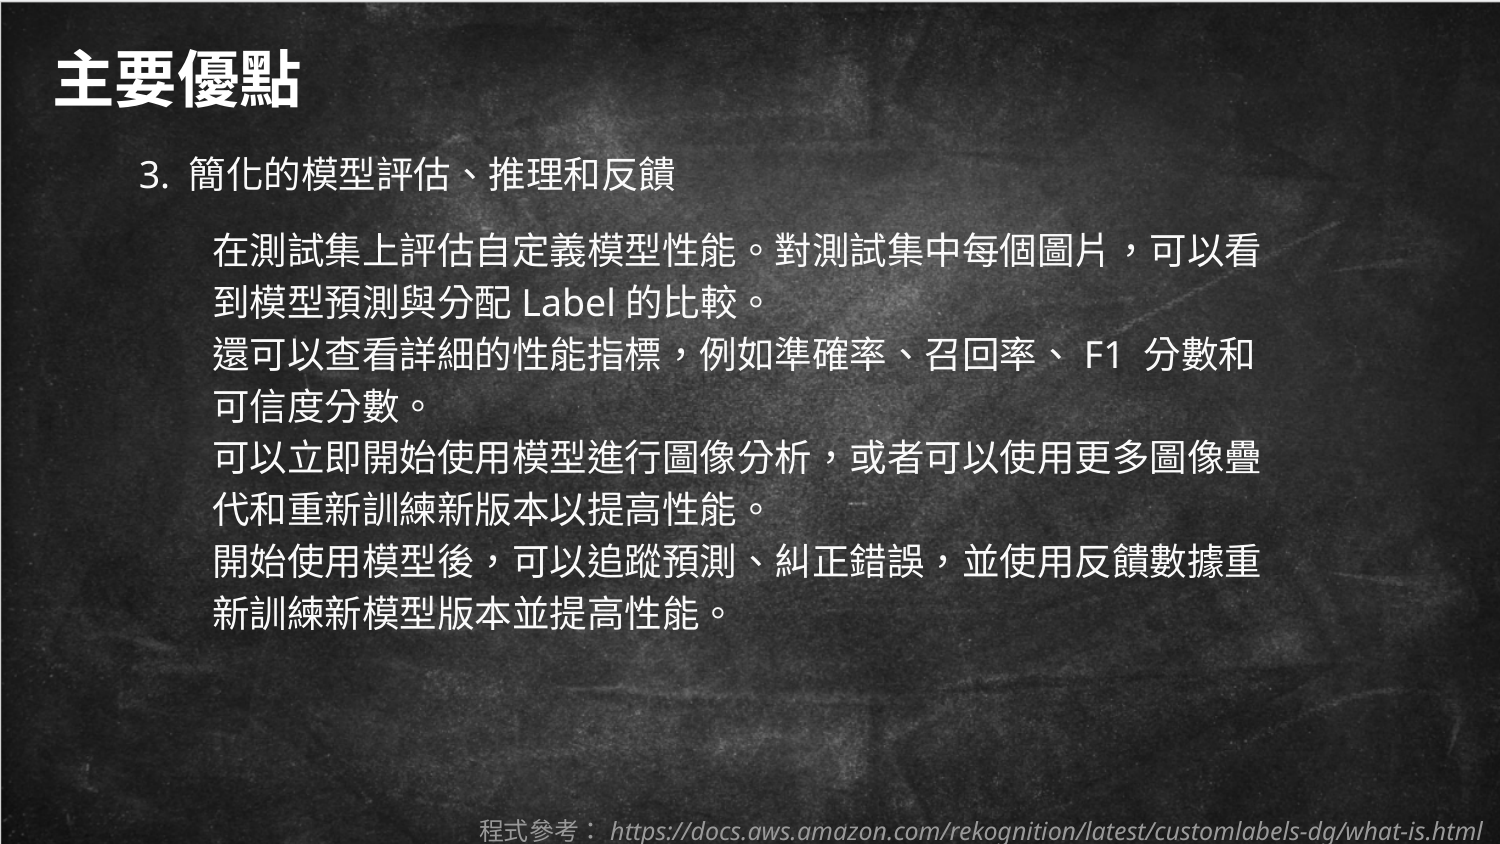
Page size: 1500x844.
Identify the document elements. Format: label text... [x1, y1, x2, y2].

title 主要優點 [37, 24, 1465, 130]
text_box 程式參考：https://docs.aws.amazon.com/rekognition/latest/customlabels-dg/what-is.html [136, 795, 1500, 844]
picture [0, 0, 1500, 844]
text_box 3. 簡化的模型評估、推理和反饋 在測試集上評估自定義模型性能。對測試集中每個圖片，可以看到模型預測與分配Label的比較。 還可以查看詳細的性能指標，例如準確率、召回率、F1 分數和可信度分數。 可以立即開始使用模型進行圖像分析，或者可以使用更多圖像疊代和重新訓練新版本以提高性能。 開始使用模型後，可以追蹤預測、糾正錯誤，並使用反饋數據重新訓練新模型版本並提高性能。 [123, 129, 1296, 796]
